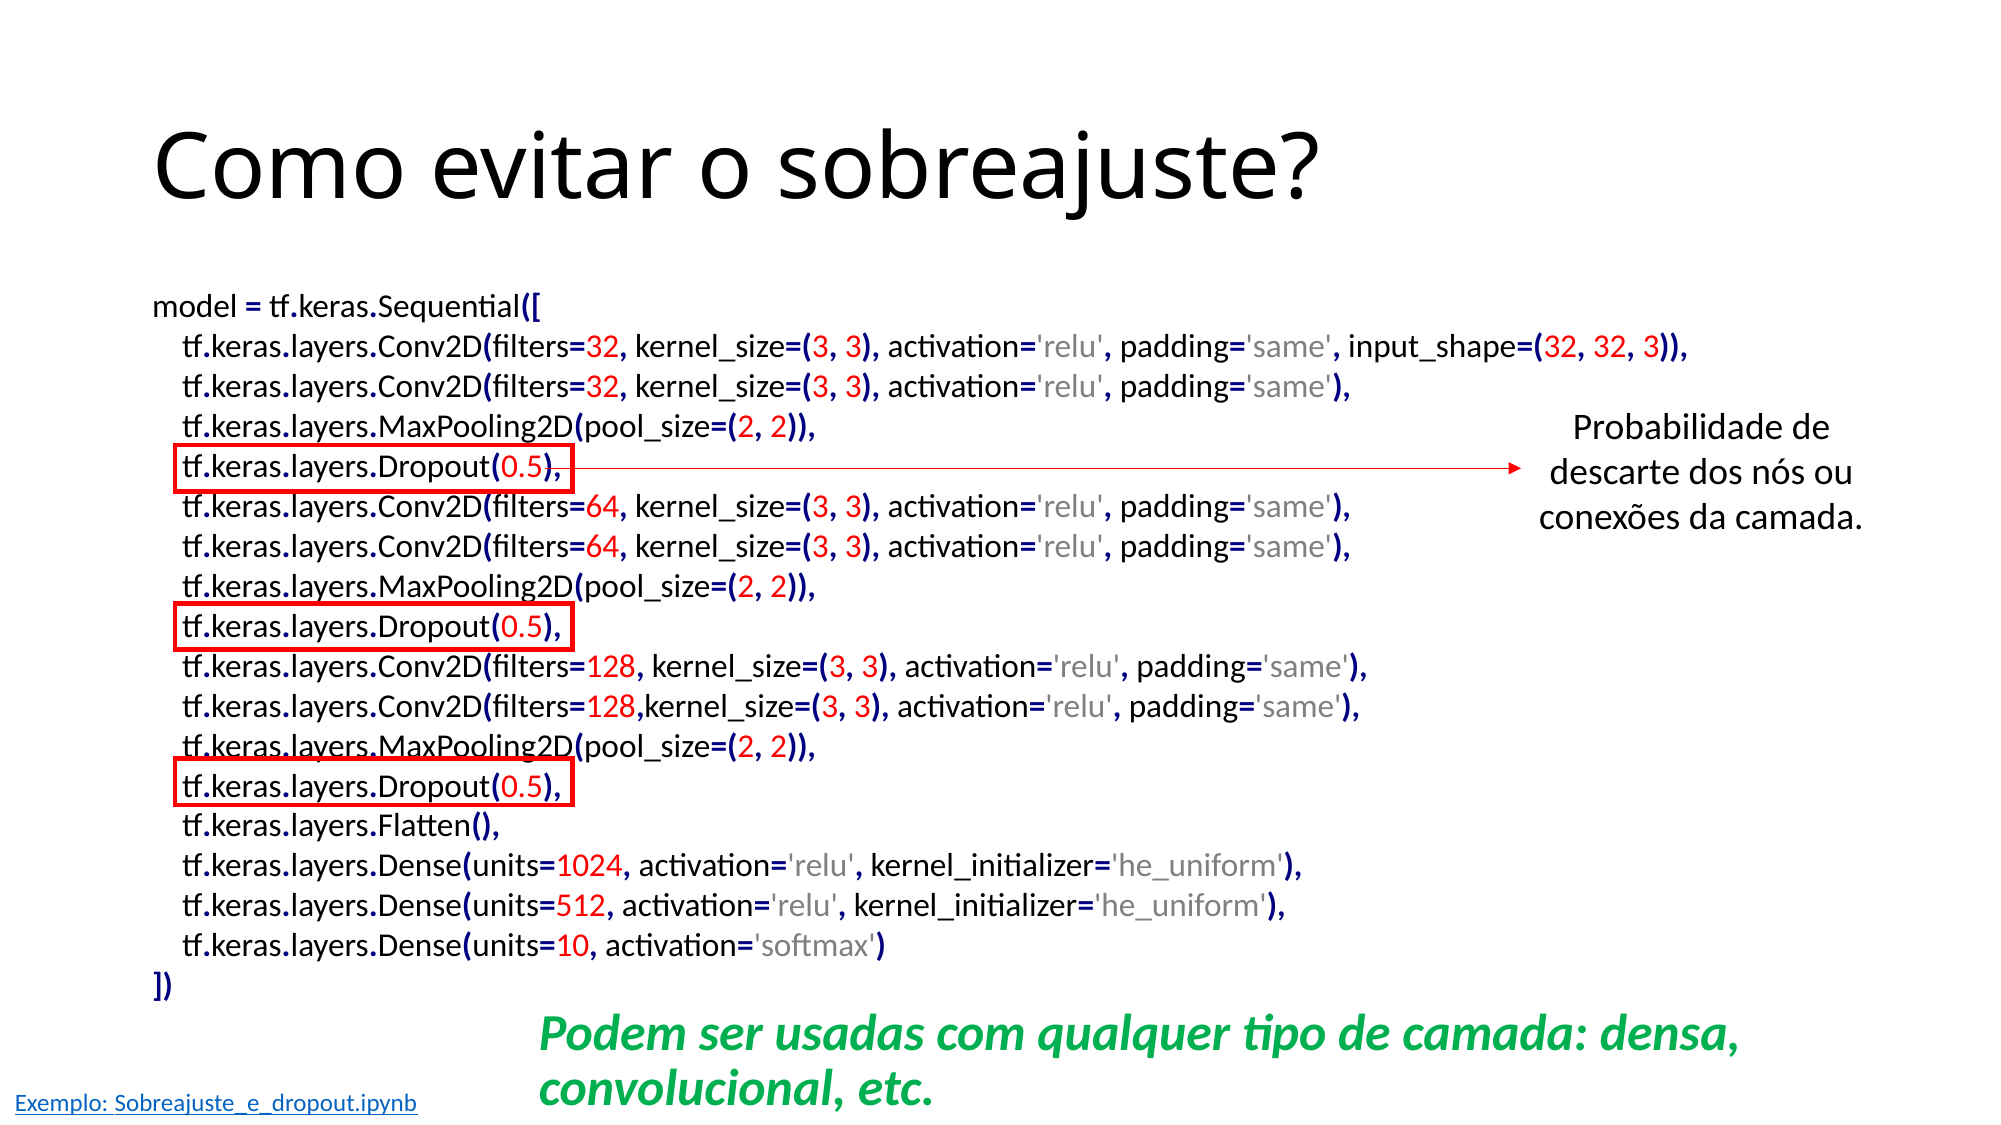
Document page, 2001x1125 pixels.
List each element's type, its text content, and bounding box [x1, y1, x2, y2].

text_box Exemplo: Sobreajuste_e_dropout.ipynb [0, 1079, 609, 1125]
text_box [174, 758, 574, 806]
text_box Probabilidade de descarte dos nós ou conexões da camada. [1502, 394, 1901, 545]
text_box model = tf.keras.Sequential([ tf.keras.layers.Conv2D(filters=32, kernel_size=(3, 3), activation='relu', padding='same', input_shape=(32, 32, 3)), tf.keras.layers.Conv2D(filters=32, kernel_size=(3, 3), activation='relu', padding='same'), tf.keras.layers.MaxPooling2D(pool_size=(2, 2)), tf.keras.layers.Dropout(0.5), tf.keras.layers.Conv2D(filters=64, kernel_size=(3, 3), activation='relu', padding='same'), tf.keras.layers.Conv2D(filters=64, kernel_size=(3, 3), activation='relu', padding='same'), tf.keras.layers.MaxPooling2D(pool_size=(2, 2)), tf.keras.layers.Dropout(0.5), tf.keras.layers.Conv2D(filters=128, kernel_size=(3, 3), activation='relu', padding='same'), tf.keras.layers.Conv2D(filters=128,kernel_size=(3, 3), activation='relu', padding='same'), tf.keras.layers.MaxPooling2D(pool_size=(2, 2)), tf.keras.layers.Dropout(0.5), tf.keras.layers.Flatten(), tf.keras.layers.Dense(units=1024, activation='relu', kernel_initializer='he_uniform'), tf.keras.layers.Dense(units=512, activation='relu', kernel_initializer='he_uniform'), tf.keras.layers.Dense(units=10, activation='softmax') ]) [137, 277, 1863, 1011]
title Como evitar o sobreajuste? [137, 59, 1863, 277]
text_box [174, 444, 574, 492]
list Podem ser usadas com qualquer tipo de camada: densa, convolucional, etc. [523, 997, 1977, 1125]
text_box [174, 602, 574, 651]
